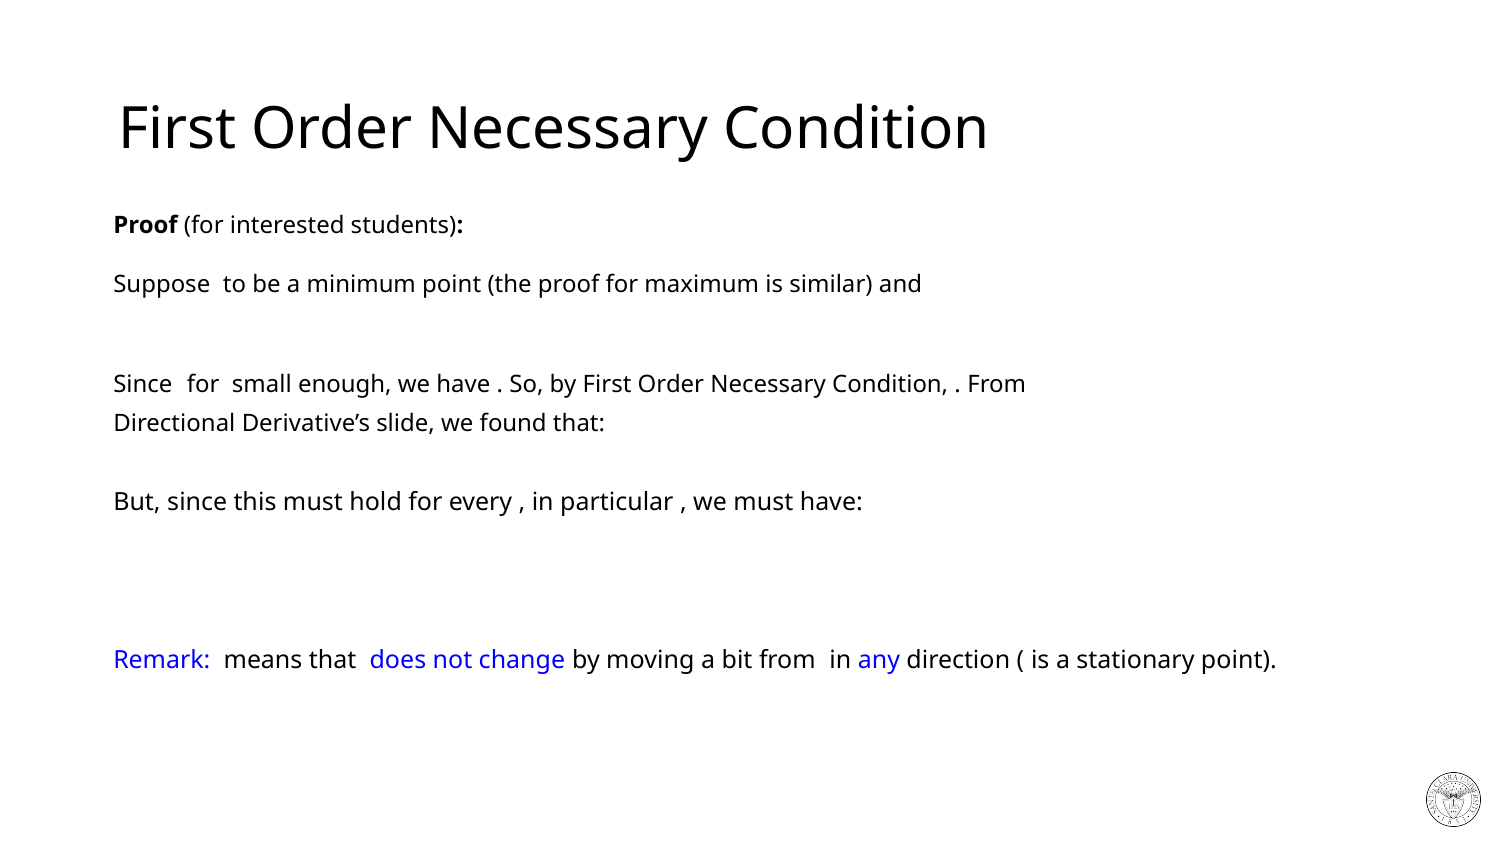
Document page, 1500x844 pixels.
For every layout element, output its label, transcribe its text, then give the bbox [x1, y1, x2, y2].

title First Order Necessary Condition [103, 44, 1397, 169]
picture [1426, 772, 1481, 827]
